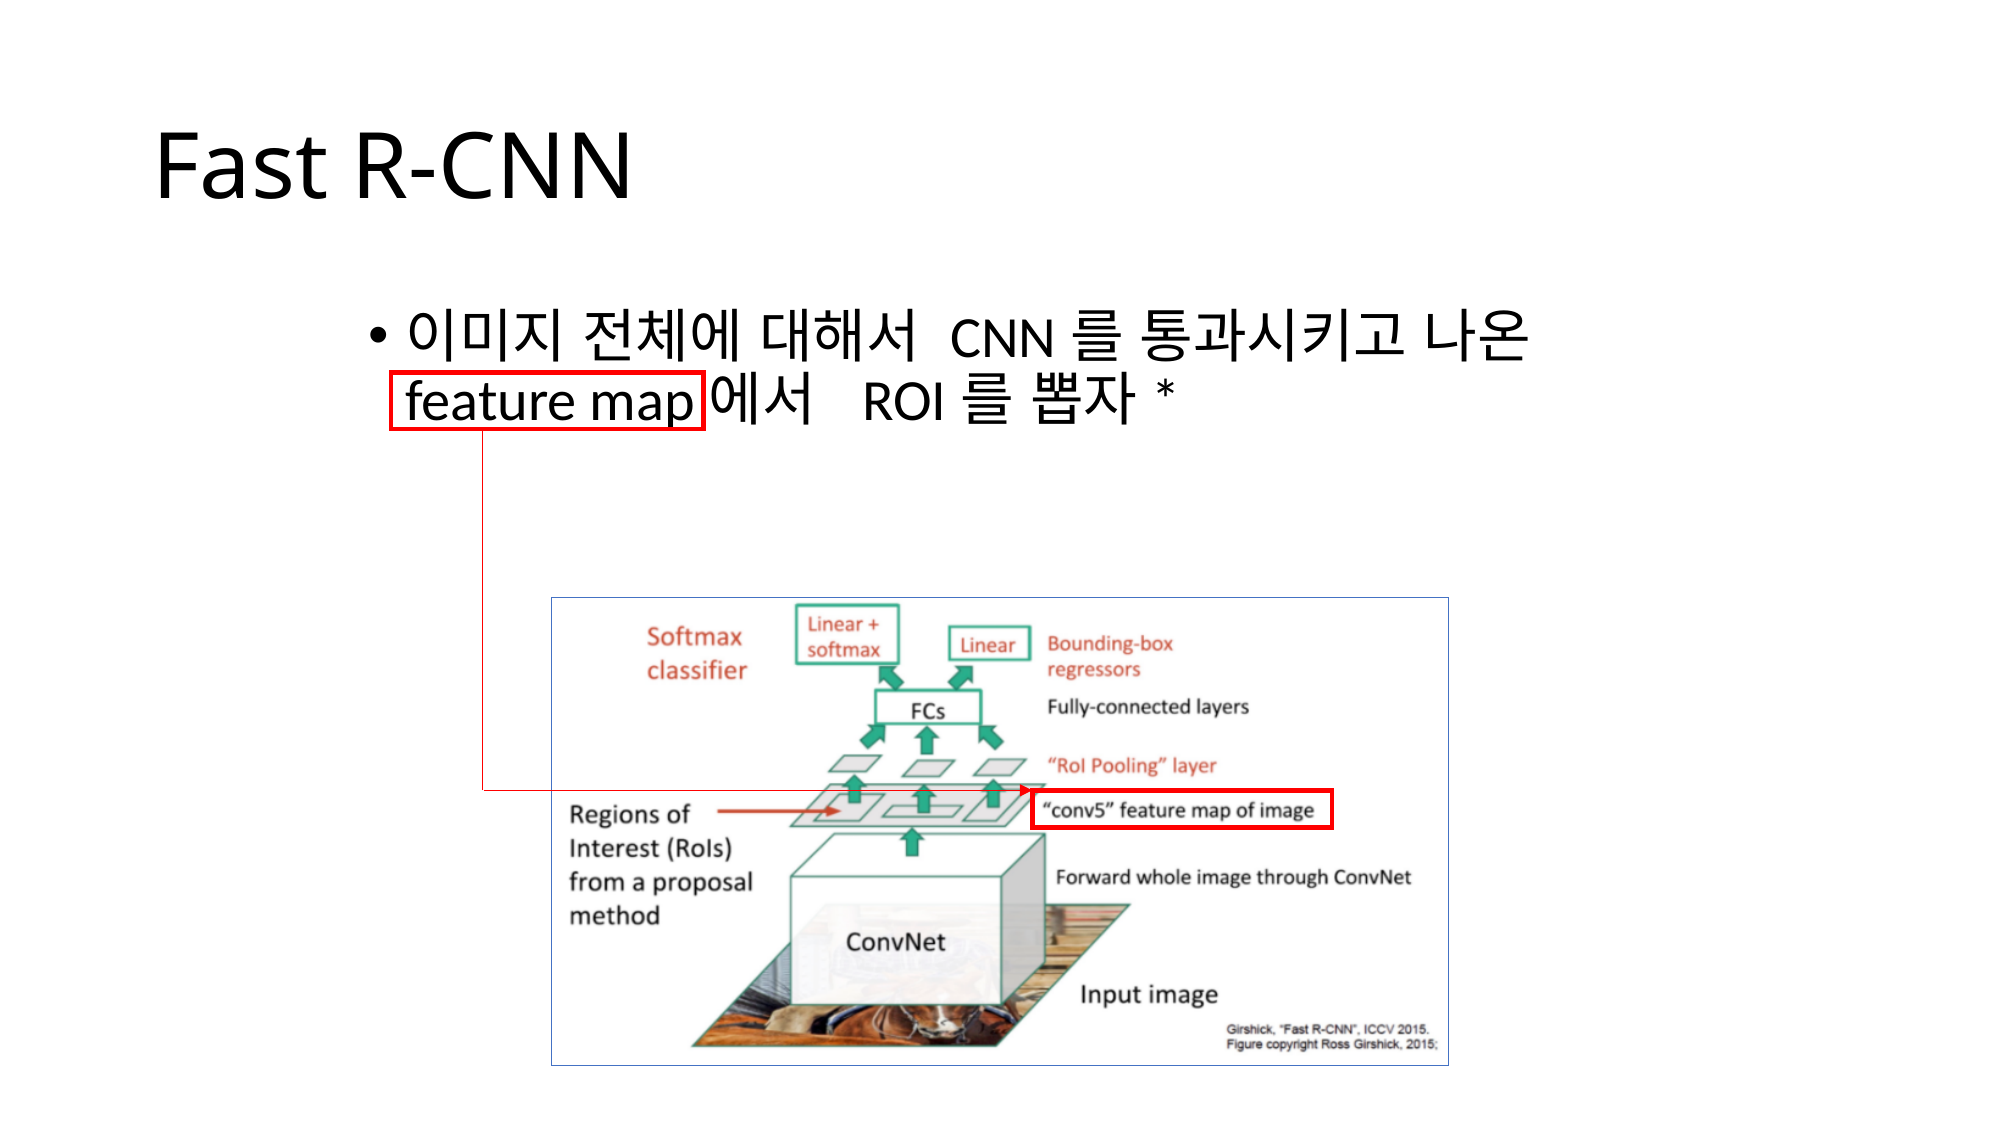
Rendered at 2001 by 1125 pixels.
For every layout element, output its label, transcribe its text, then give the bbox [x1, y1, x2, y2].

picture [551, 597, 1449, 1066]
text_box [390, 372, 704, 430]
title Fast R-CNN [137, 59, 1863, 278]
list 이미지 전체에 대해서 CNN를 통과시키고 나온 feature map에서 ROI를 뽑자* [353, 299, 1647, 563]
